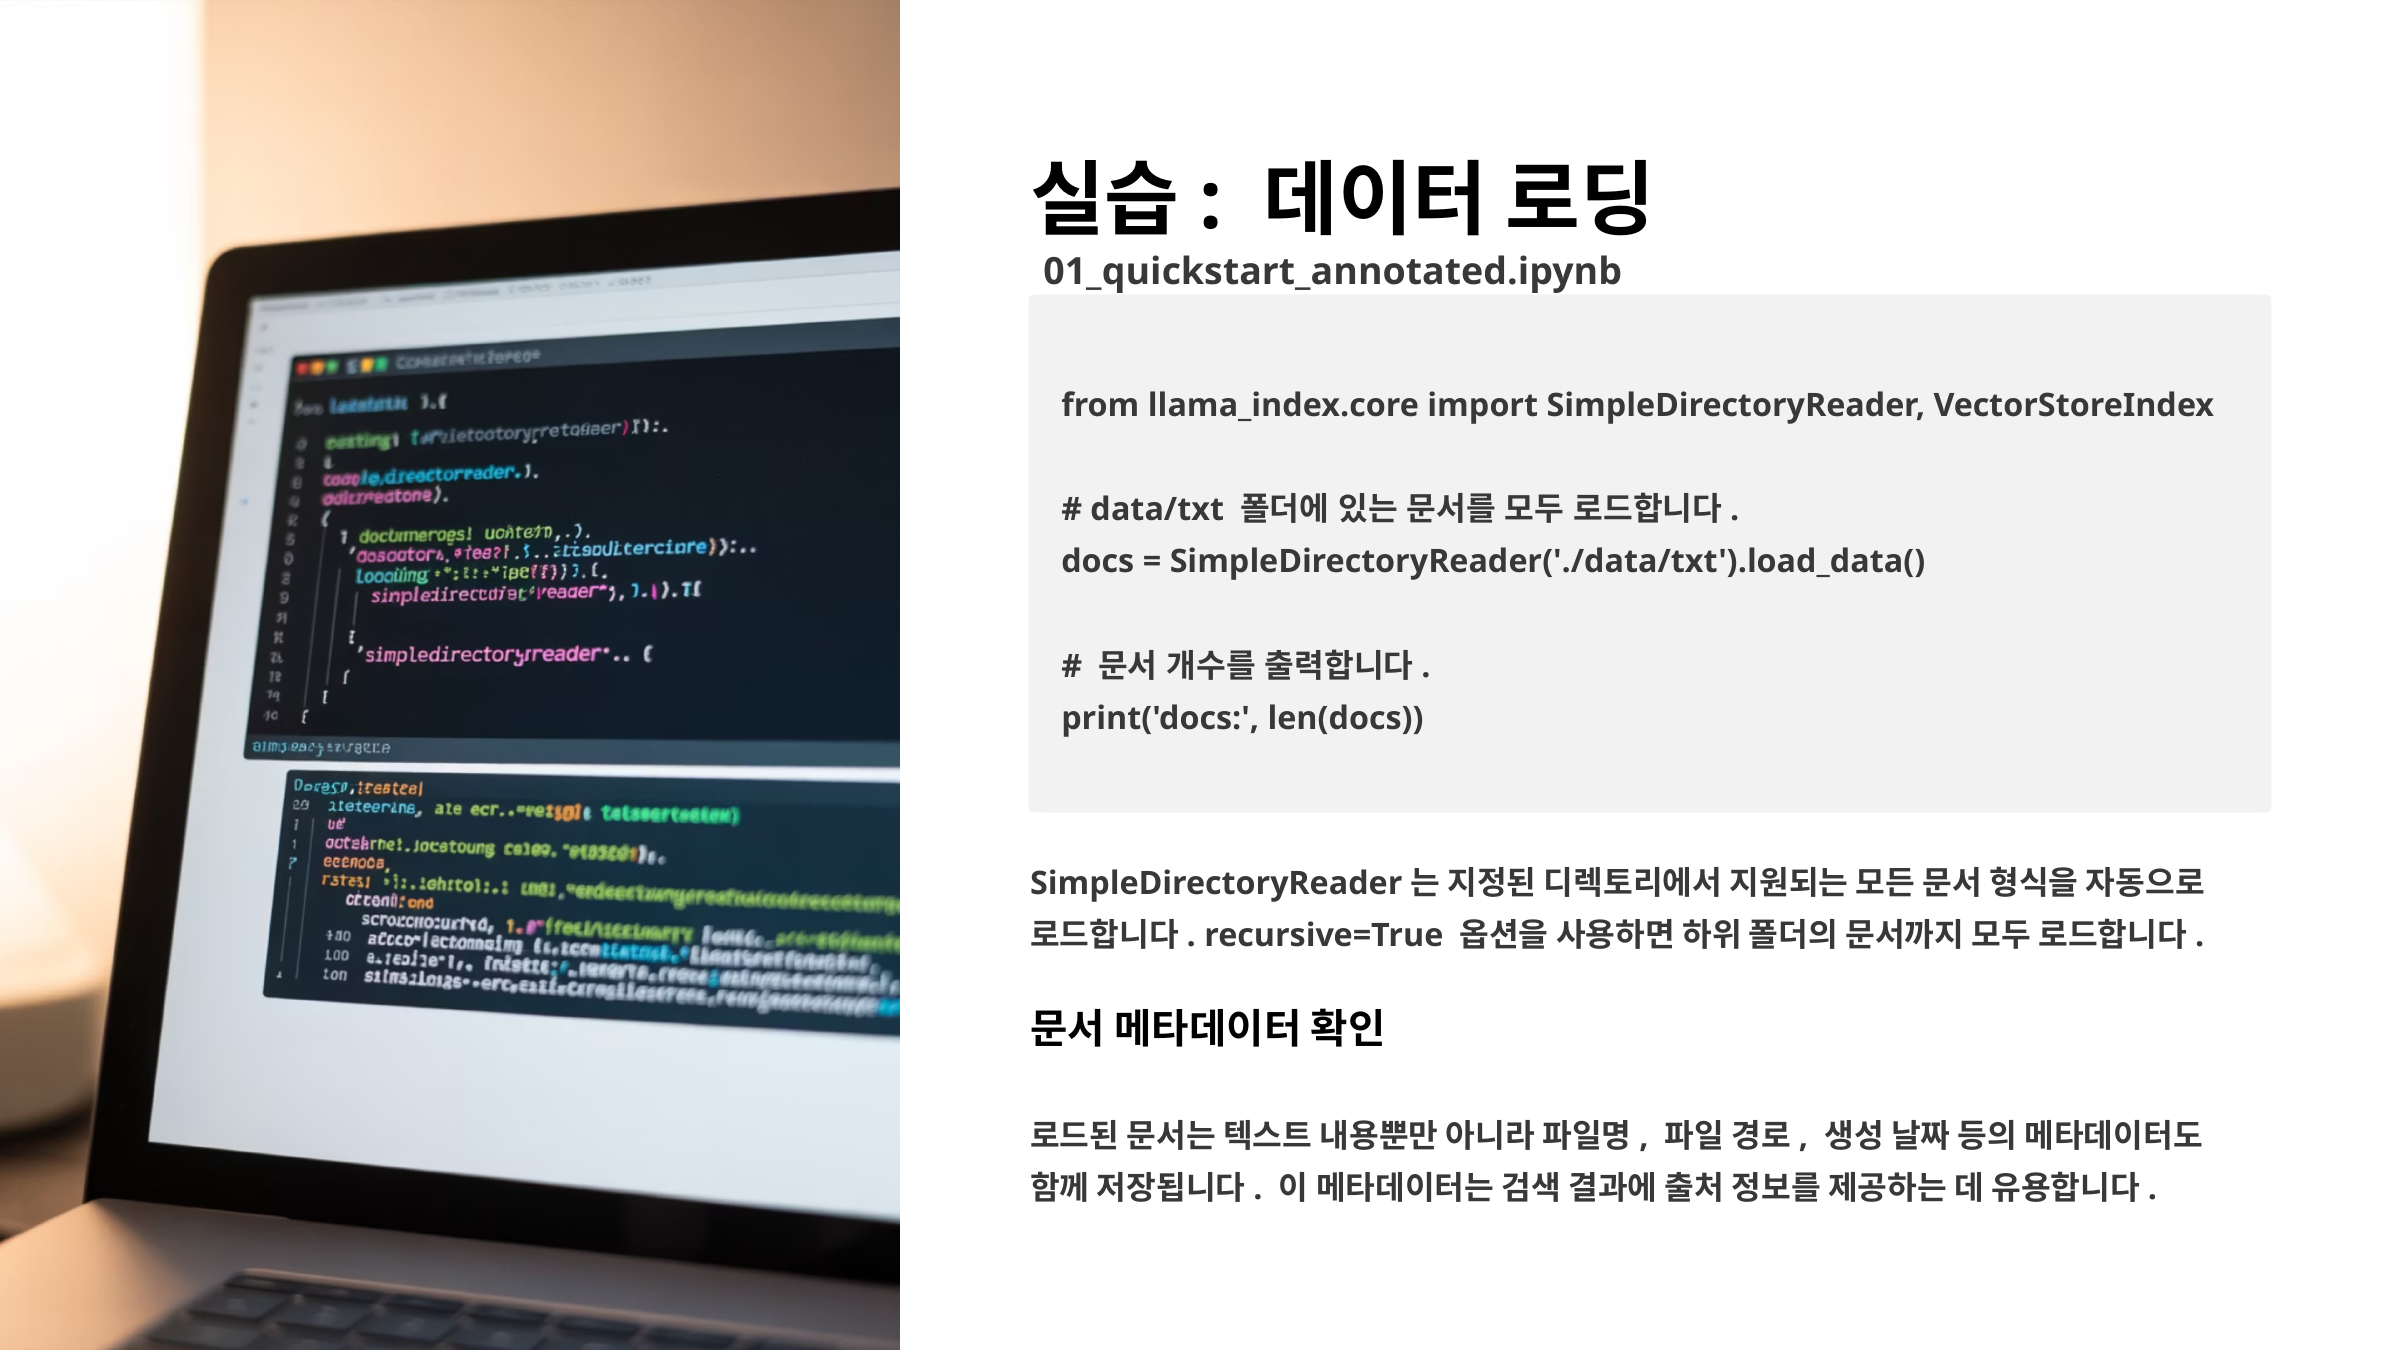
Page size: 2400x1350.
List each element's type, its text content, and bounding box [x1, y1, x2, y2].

text_box from llama_index.core import SimpleDirectoryReader, VectorStoreIndex # data/txt 폴더에 있는 문서를 모두 로드합니다. docs = SimpleDirectoryReader('./data/txt').load_data() # 문서 개수를 출력합니다. print('docs:', len(docs)) [1061, 319, 2239, 788]
text_box [1028, 294, 2272, 813]
text_box SimpleDirectoryReader는 지정된 디렉토리에서 지원되는 모든 문서 형식을 자동으로 로드합니다. recursive=True 옵션을 사용하면 하위 폴더의 문서까지 모두 로드합니다. [1030, 848, 2270, 953]
text_box 01_quickstart_annotated.ipynb [1028, 232, 2229, 300]
text_box 로드된 문서는 텍스트 내용뿐만 아니라 파일명, 파일 경로, 생성 날짜 등의 메타데이터도 함께 저장됩니다. 이 메타데이터는 검색 결과에 출처 정보를 제공하는 데 유용합니다. [1030, 1101, 2270, 1206]
picture [0, 0, 900, 1350]
text_box 실습: 데이터 로딩 [1030, 144, 1845, 232]
text_box 문서 메타데이터 확인 [1030, 1001, 1438, 1053]
